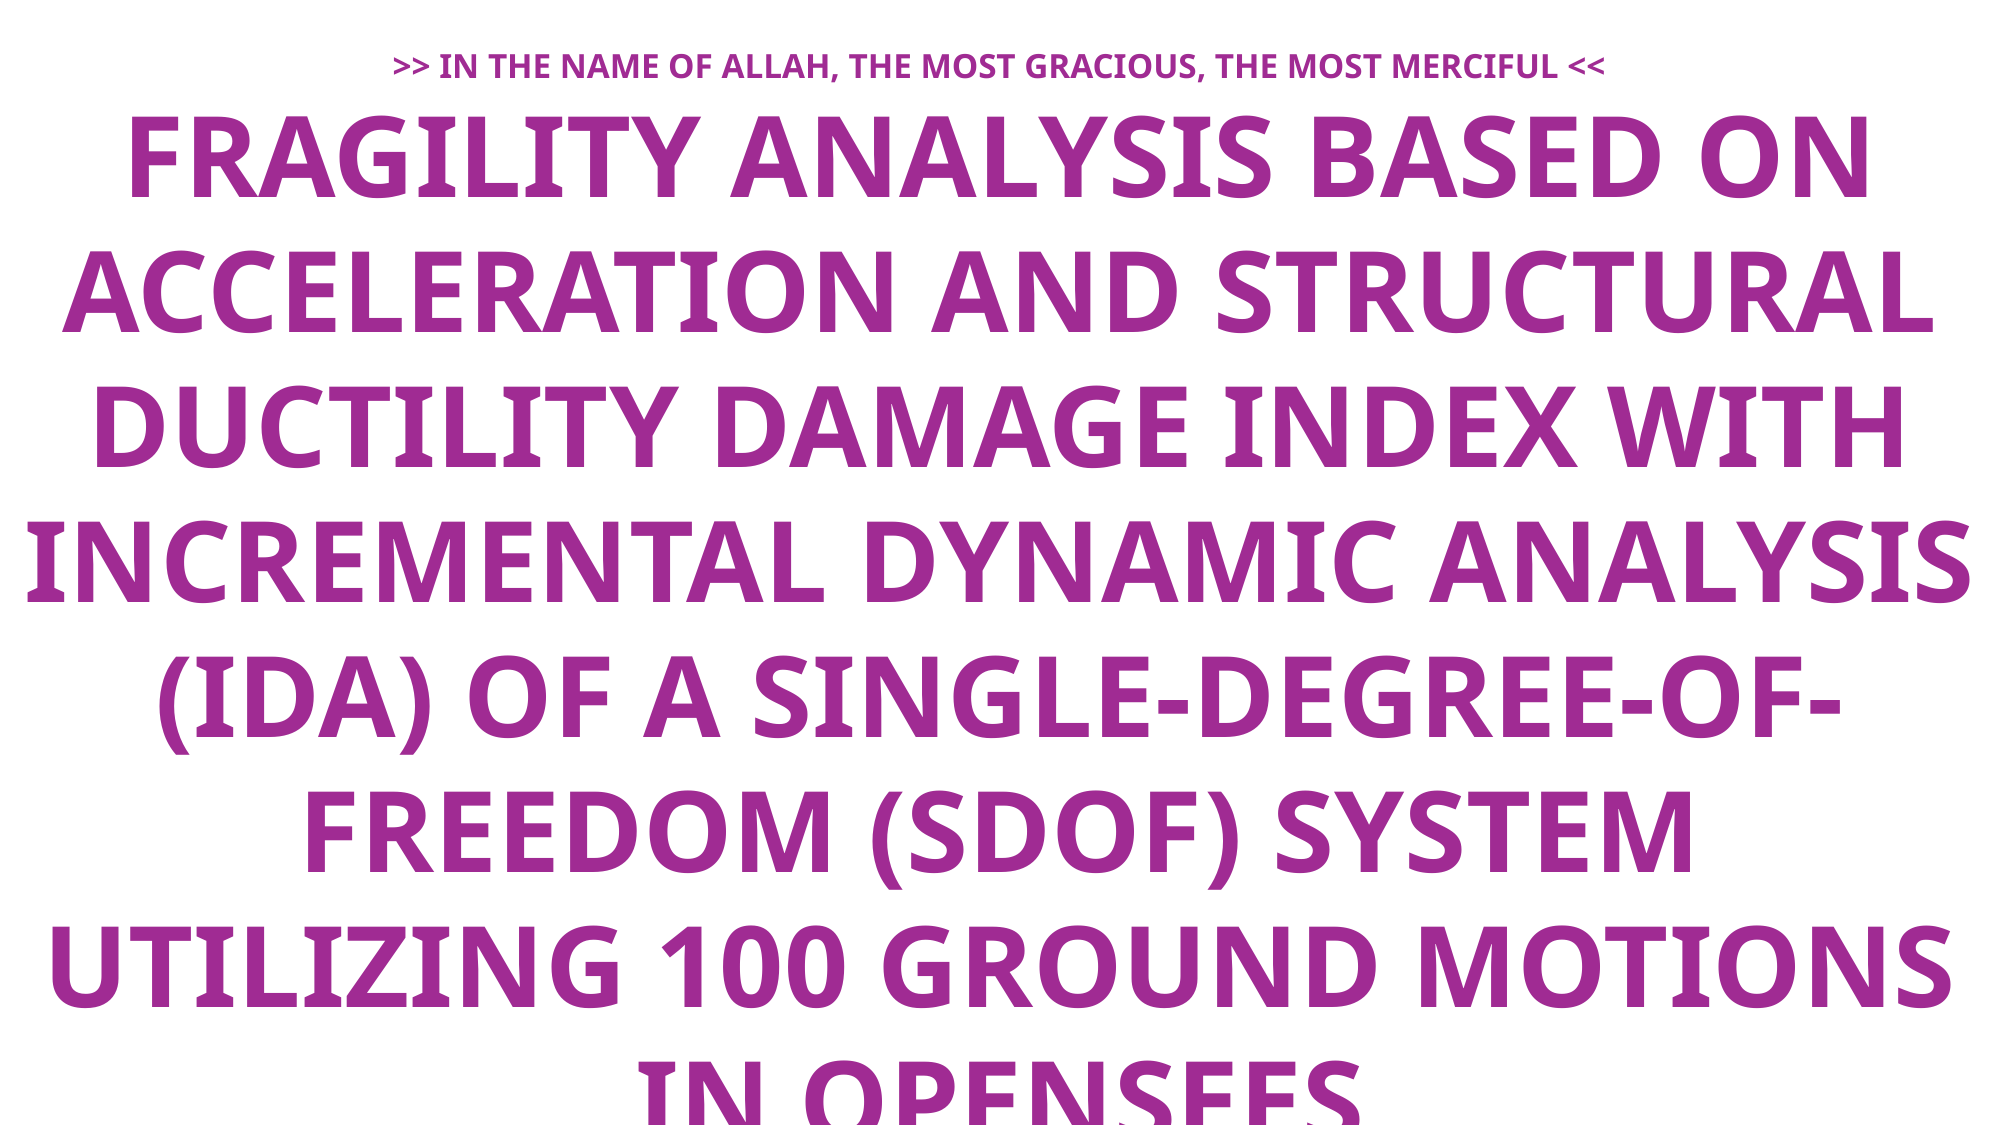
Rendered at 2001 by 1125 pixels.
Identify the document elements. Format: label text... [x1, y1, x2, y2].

text_box >> IN THE NAME OF ALLAH, THE MOST GRACIOUS, THE MOST MERCIFUL << FRAGILITY ANALYSIS BASED ON ACCELERATION AND STRUCTURAL DUCTILITY DAMAGE INDEX WITH INCREMENTAL DYNAMIC ANALYSIS (IDA) OF A SINGLE-DEGREE-OF-FREEDOM (SDOF) SYSTEM UTILIZING 100 GROUND MOTIONS IN OPENSEES WRITTEN BY SALAR DELAVAR GHASHGHAEI (QASHQAI) [0, 37, 2000, 1125]
